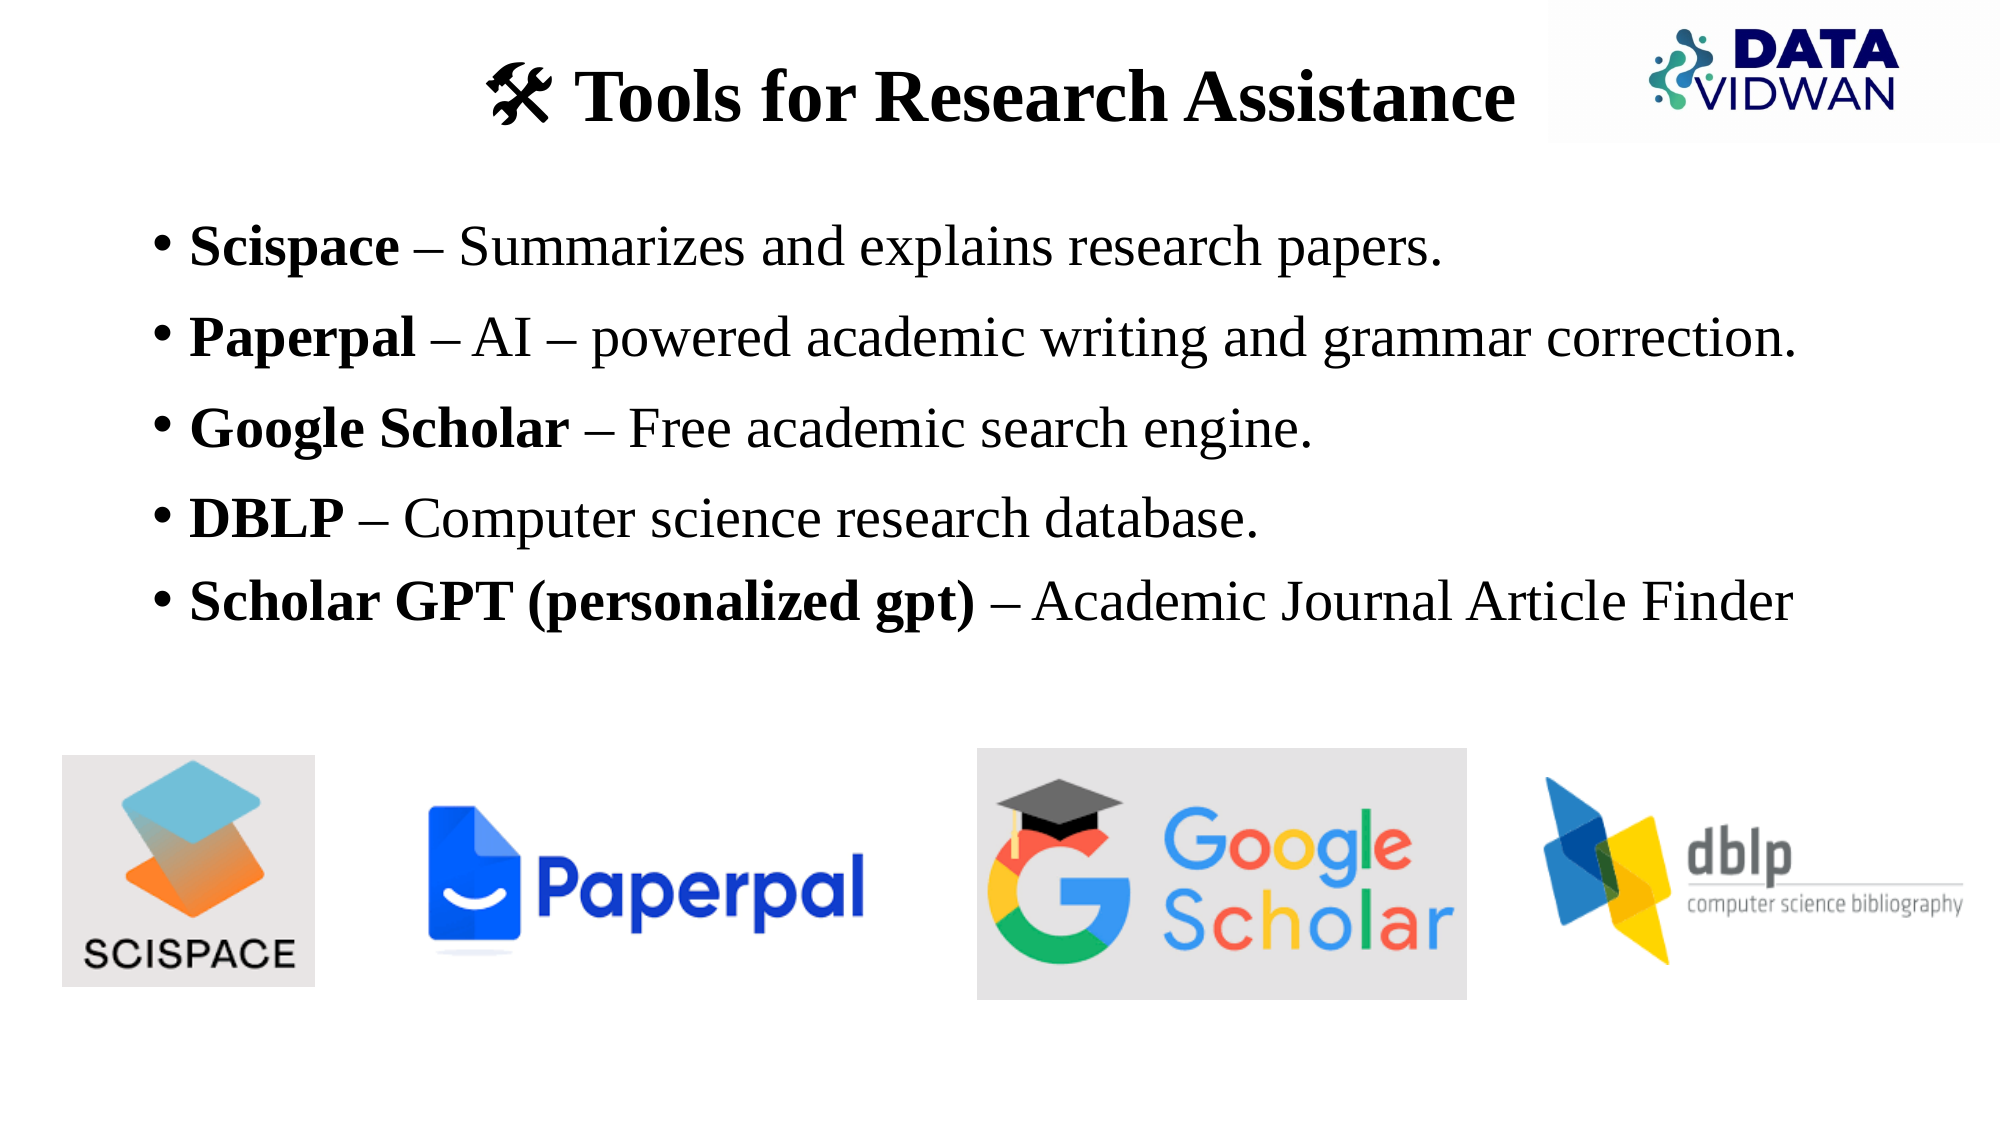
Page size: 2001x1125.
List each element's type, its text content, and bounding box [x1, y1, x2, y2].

picture [1548, 0, 2000, 143]
picture [380, 761, 912, 987]
picture [62, 755, 315, 987]
picture [1533, 777, 1970, 965]
picture [977, 748, 1467, 1000]
list Scispace – Summarizes and explains research papers. Paperpal – AI – powered academic writing and grammar correction. Google Scholar – Free academic search engine. DBLP – Computer science research database. Scholar GPT (personalized gpt) – Academic Journal Article Finder [137, 199, 1863, 1014]
title 🛠️ Tools for Research Assistance [137, 34, 1863, 159]
